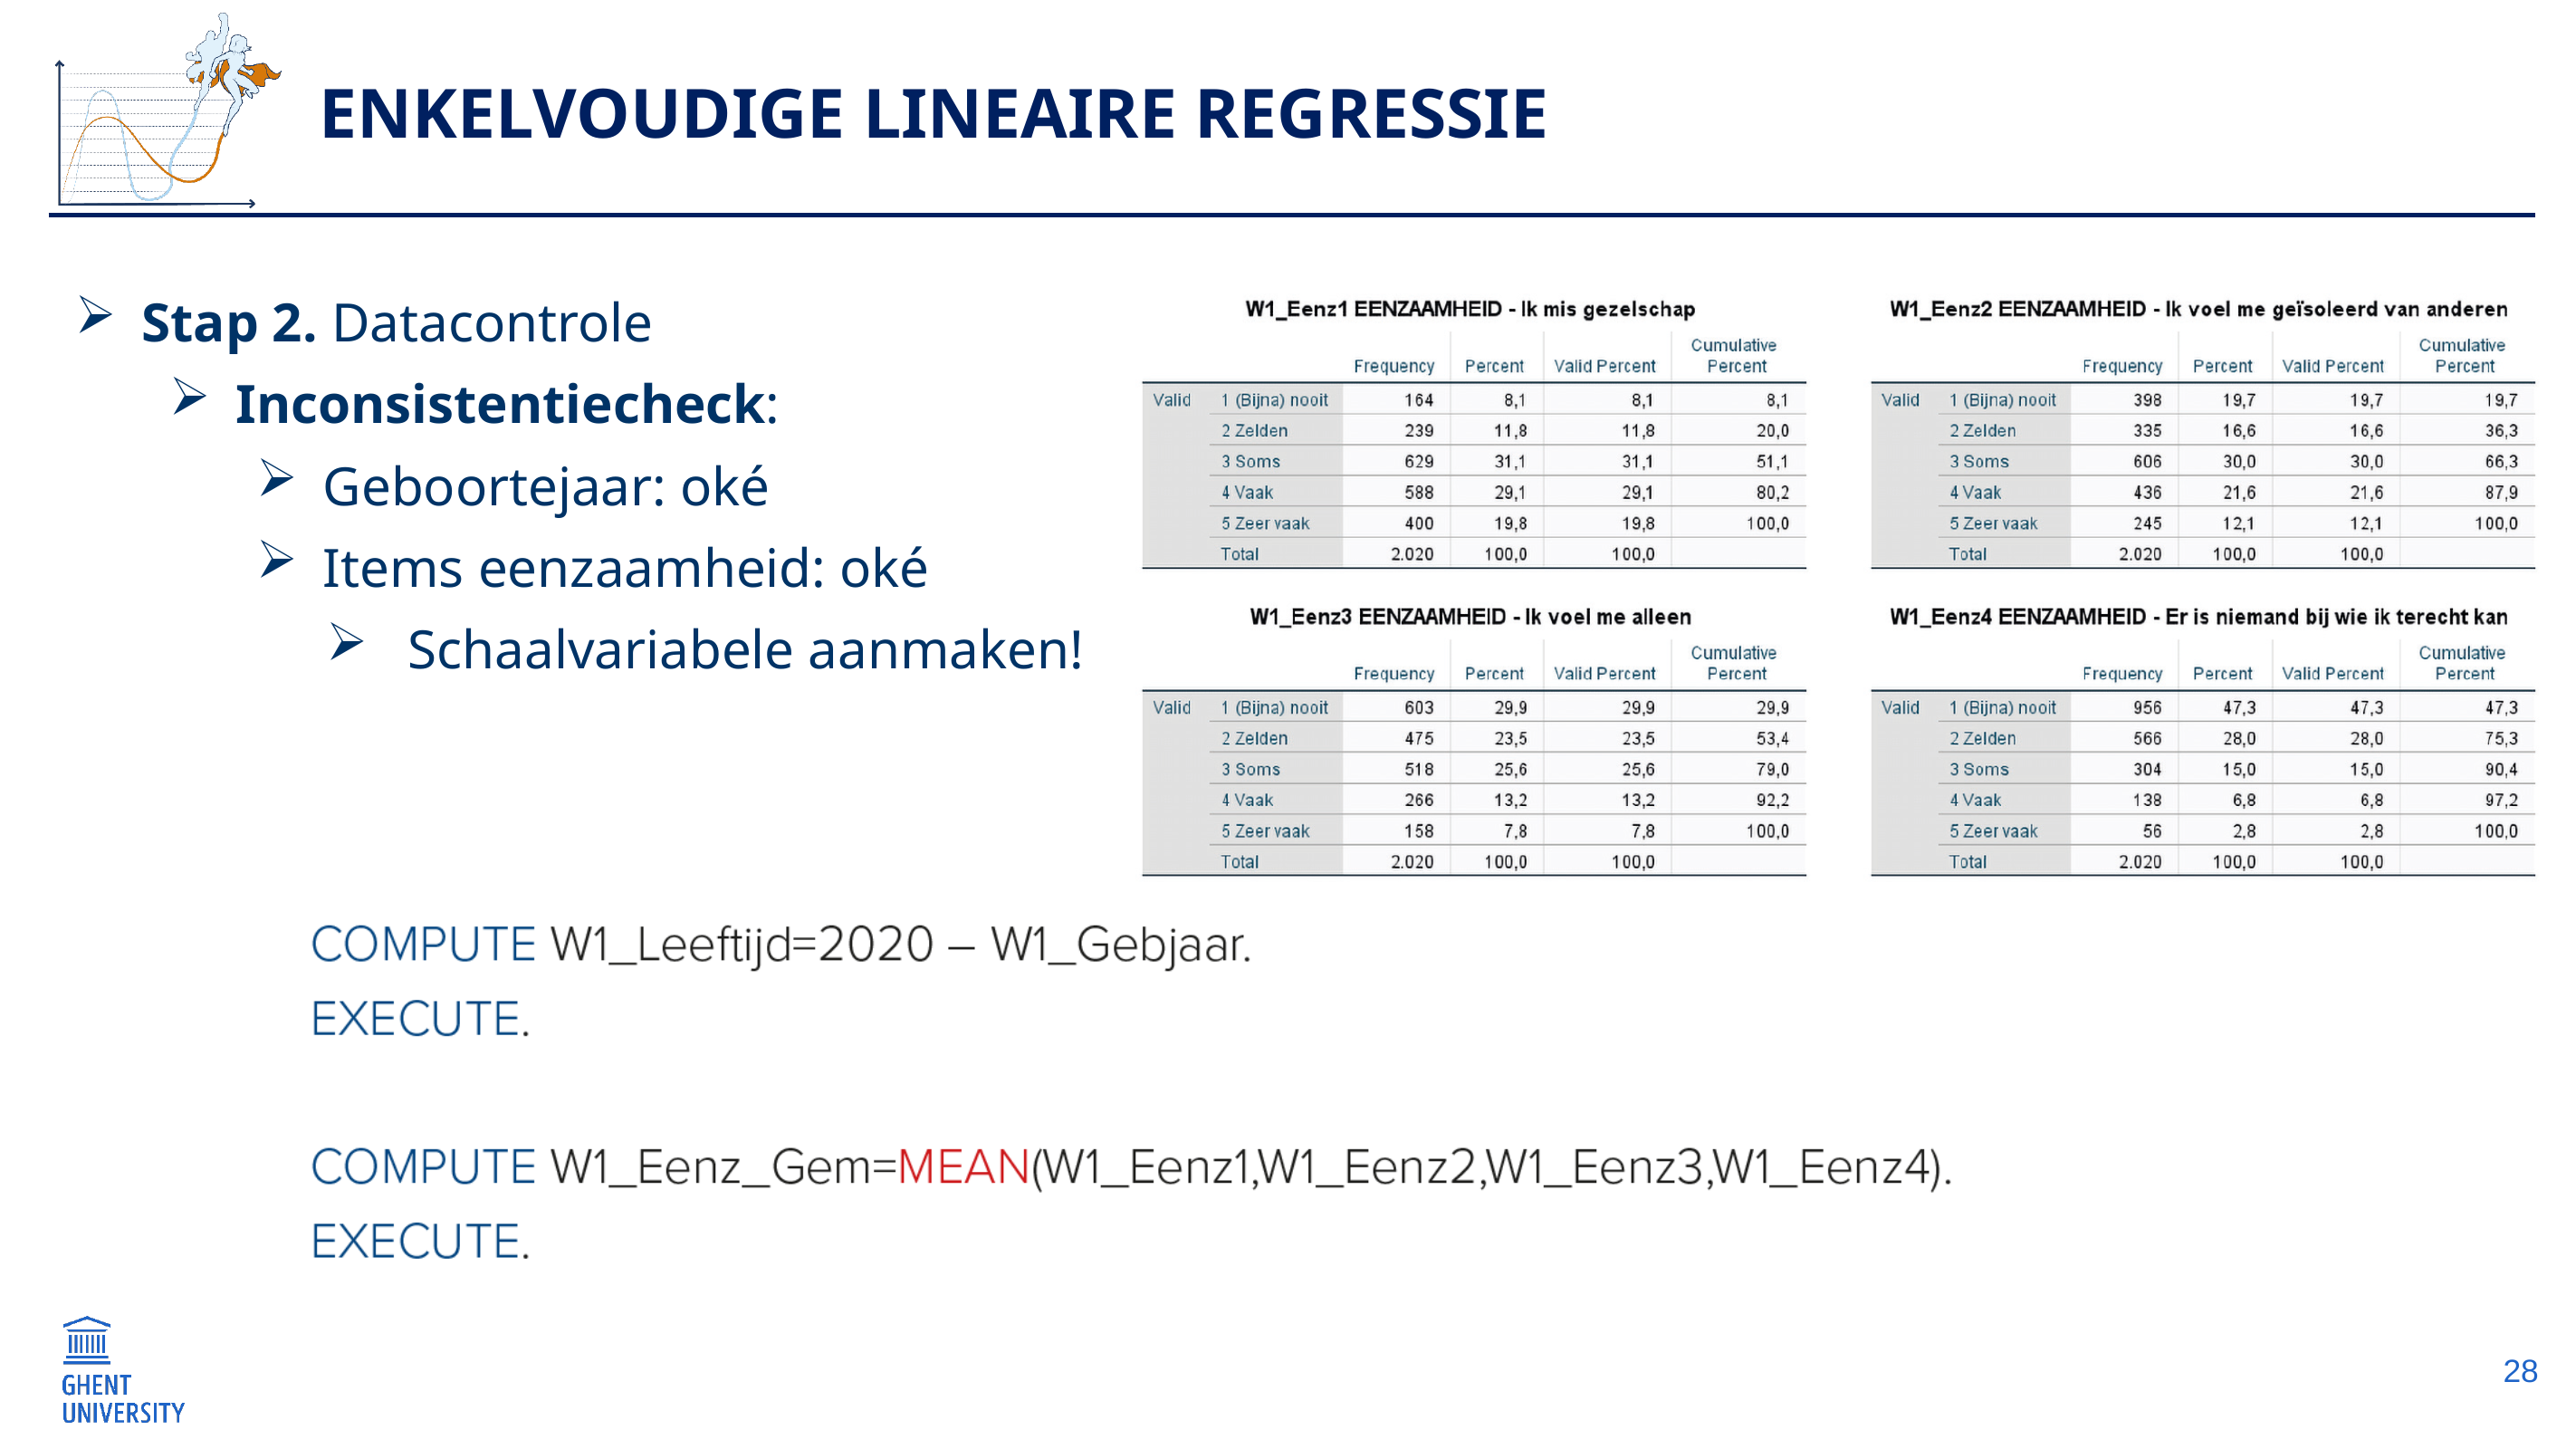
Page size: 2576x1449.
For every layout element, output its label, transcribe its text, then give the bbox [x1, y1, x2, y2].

title Enkelvoudige lineaire regressie [305, 18, 2527, 159]
picture [305, 915, 1964, 1266]
slide_number 28 [2415, 1330, 2553, 1408]
list Stap 2. Datacontrole Inconsistentiecheck: Geboortejaar: oké Items eenzaamheid: oké Schaalvariabele aanmaken! [48, 269, 2553, 1290]
picture [5, 0, 306, 318]
picture [62, 1290, 411, 1449]
picture [1119, 273, 2576, 891]
